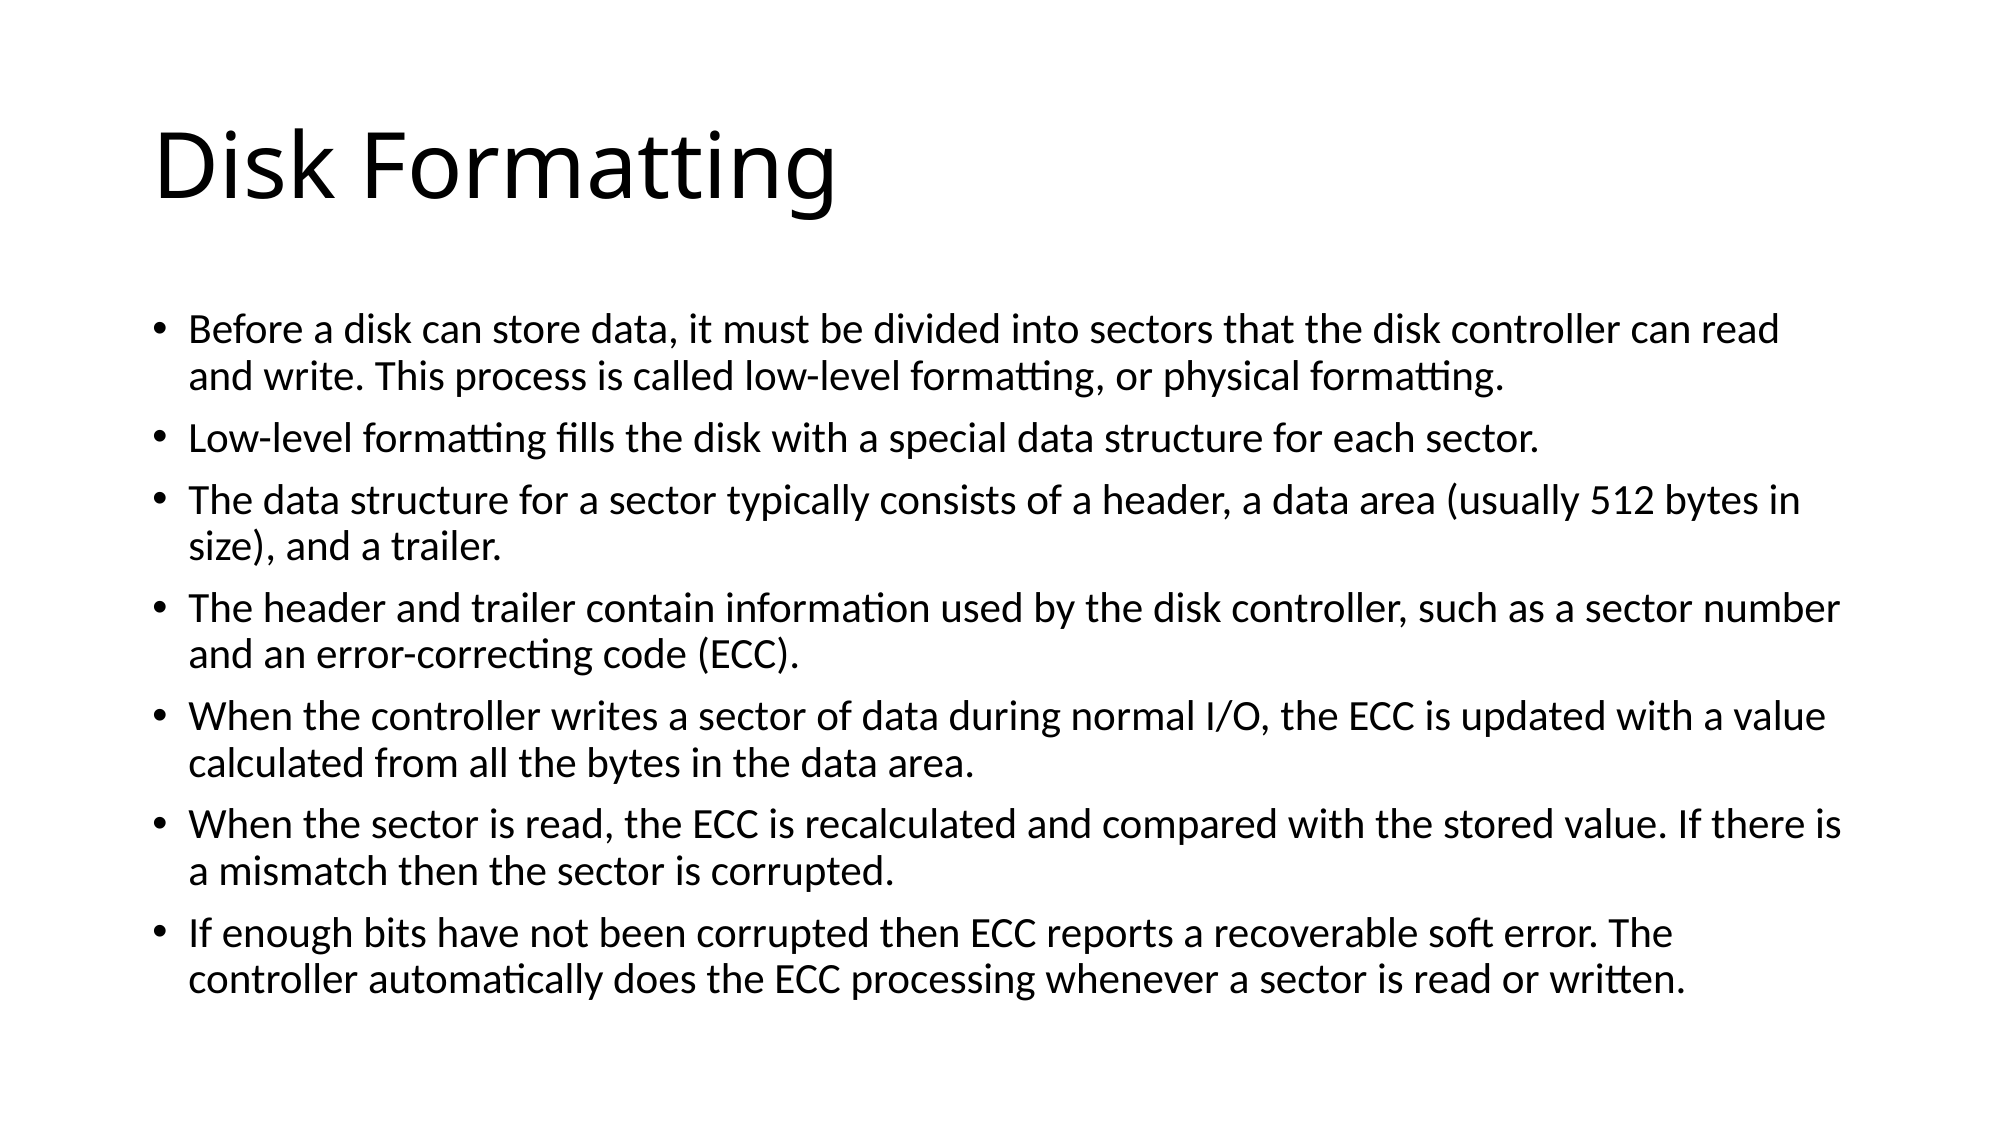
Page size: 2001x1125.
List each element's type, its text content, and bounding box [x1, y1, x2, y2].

title Disk Formatting [137, 59, 1863, 278]
list Before a disk can store data, it must be divided into sectors that the disk controller can read and write. This process is called low-level formatting, or physical formatting. Low-level formatting fills the disk with a special data structure for each sector. The data structure for a sector typically consists of a header, a data area (usually 512 bytes in size), and a trailer. The header and trailer contain information used by the disk controller, such as a sector number and an error-correcting code (ECC). When the controller writes a sector of data during normal I/O, the ECC is updated with a value calculated from all the bytes in the data area. When the sector is read, the ECC is recalculated and compared with the stored value. If there is a mismatch then the sector is corrupted. If enough bits have not been corrupted then ECC reports a recoverable soft error. The controller automatically does the ECC processing whenever a sector is read or written. [137, 299, 1863, 1014]
